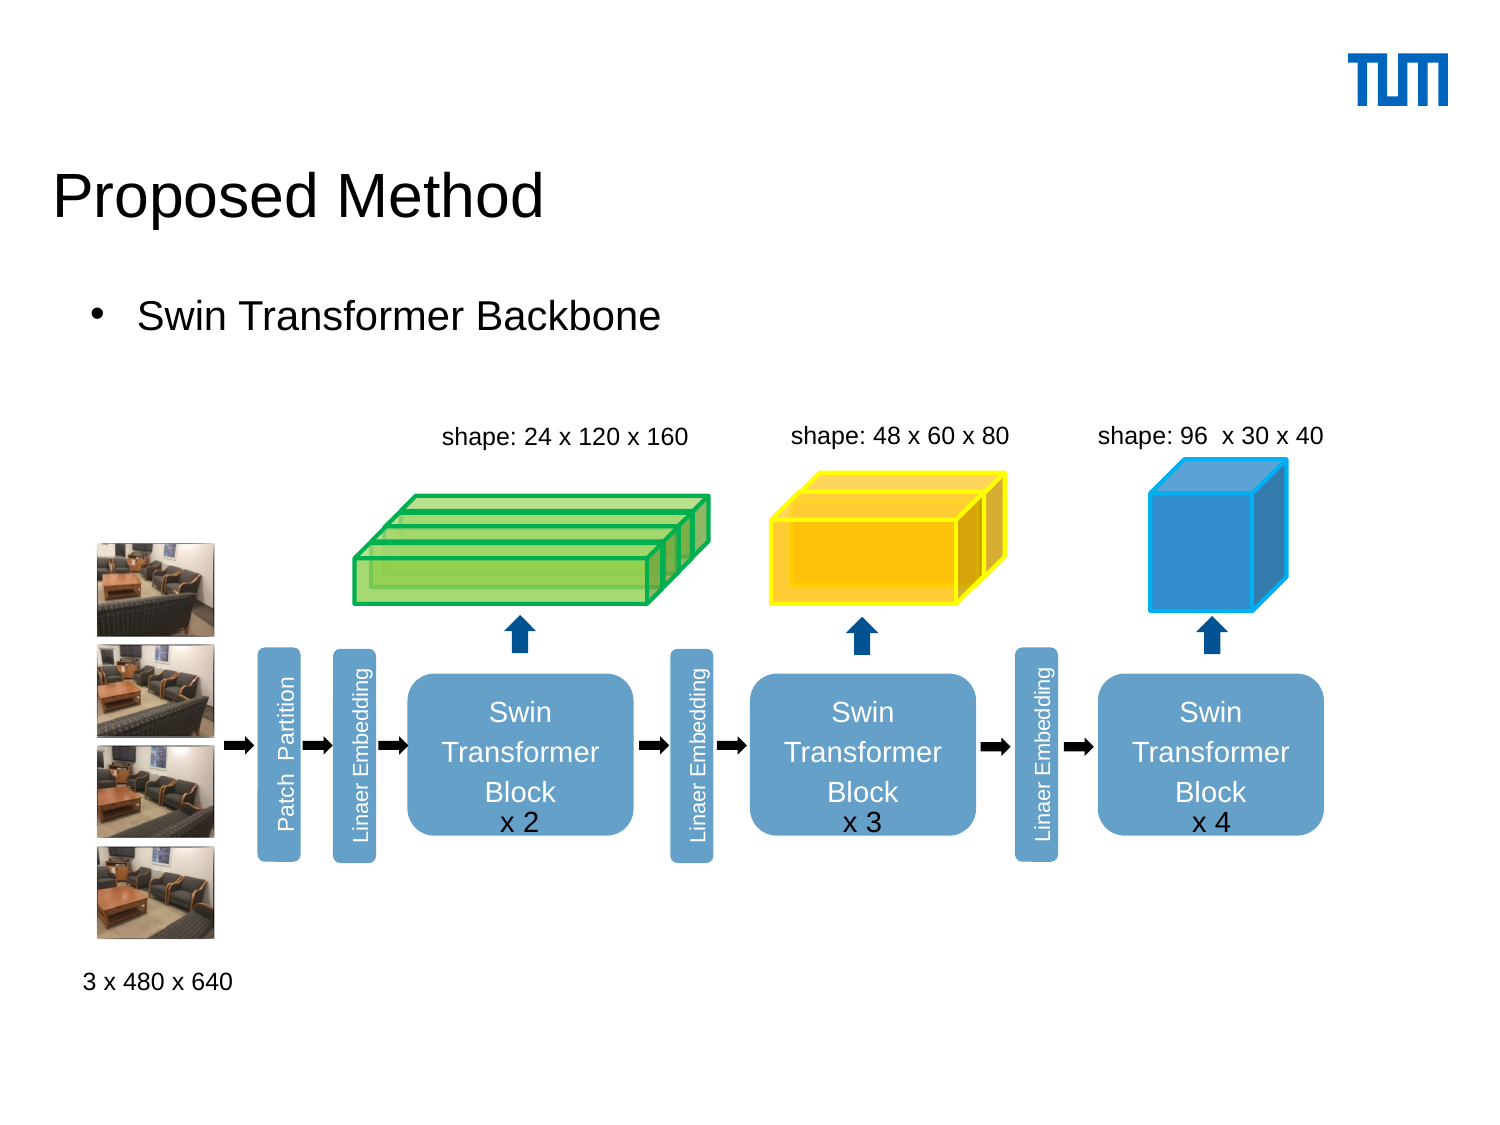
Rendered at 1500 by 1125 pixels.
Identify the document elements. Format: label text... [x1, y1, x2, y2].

picture [89, 527, 217, 948]
text_box Linaer Embedding [1012, 645, 1061, 864]
text_box [223, 734, 257, 757]
text_box shape: 96 x 30 x 40 [1097, 415, 1367, 450]
text_box x 4 [1192, 798, 1326, 839]
text_box [501, 612, 539, 656]
text_box Swin Transformer Block [747, 671, 979, 838]
text_box Patch Partition [255, 645, 303, 864]
text_box [714, 734, 749, 757]
text_box [637, 734, 672, 757]
text_box [376, 734, 411, 757]
text_box shape: 24 x 120 x 160 [441, 416, 711, 451]
text_box x 3 [843, 798, 977, 839]
text_box [1061, 735, 1096, 758]
text_box Linaer Embedding [330, 646, 379, 866]
text_box Swin Transformer Block [1095, 671, 1327, 838]
text_box 3 x 480 x 640 [82, 961, 260, 996]
text_box Swin Transformer Block [405, 671, 636, 838]
text_box shape: 48 x 60 x 80 [790, 415, 1060, 450]
text_box [1193, 613, 1231, 657]
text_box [770, 472, 1005, 605]
text_box [300, 734, 335, 757]
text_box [354, 495, 709, 605]
text_box Linaer Embedding [668, 646, 716, 866]
list Swin Transformer Backbone [89, 263, 737, 349]
title Proposed Method [52, 162, 1449, 231]
text_box [843, 614, 881, 658]
text_box [978, 735, 1013, 758]
text_box x 2 [499, 798, 634, 839]
text_box [1148, 457, 1289, 614]
